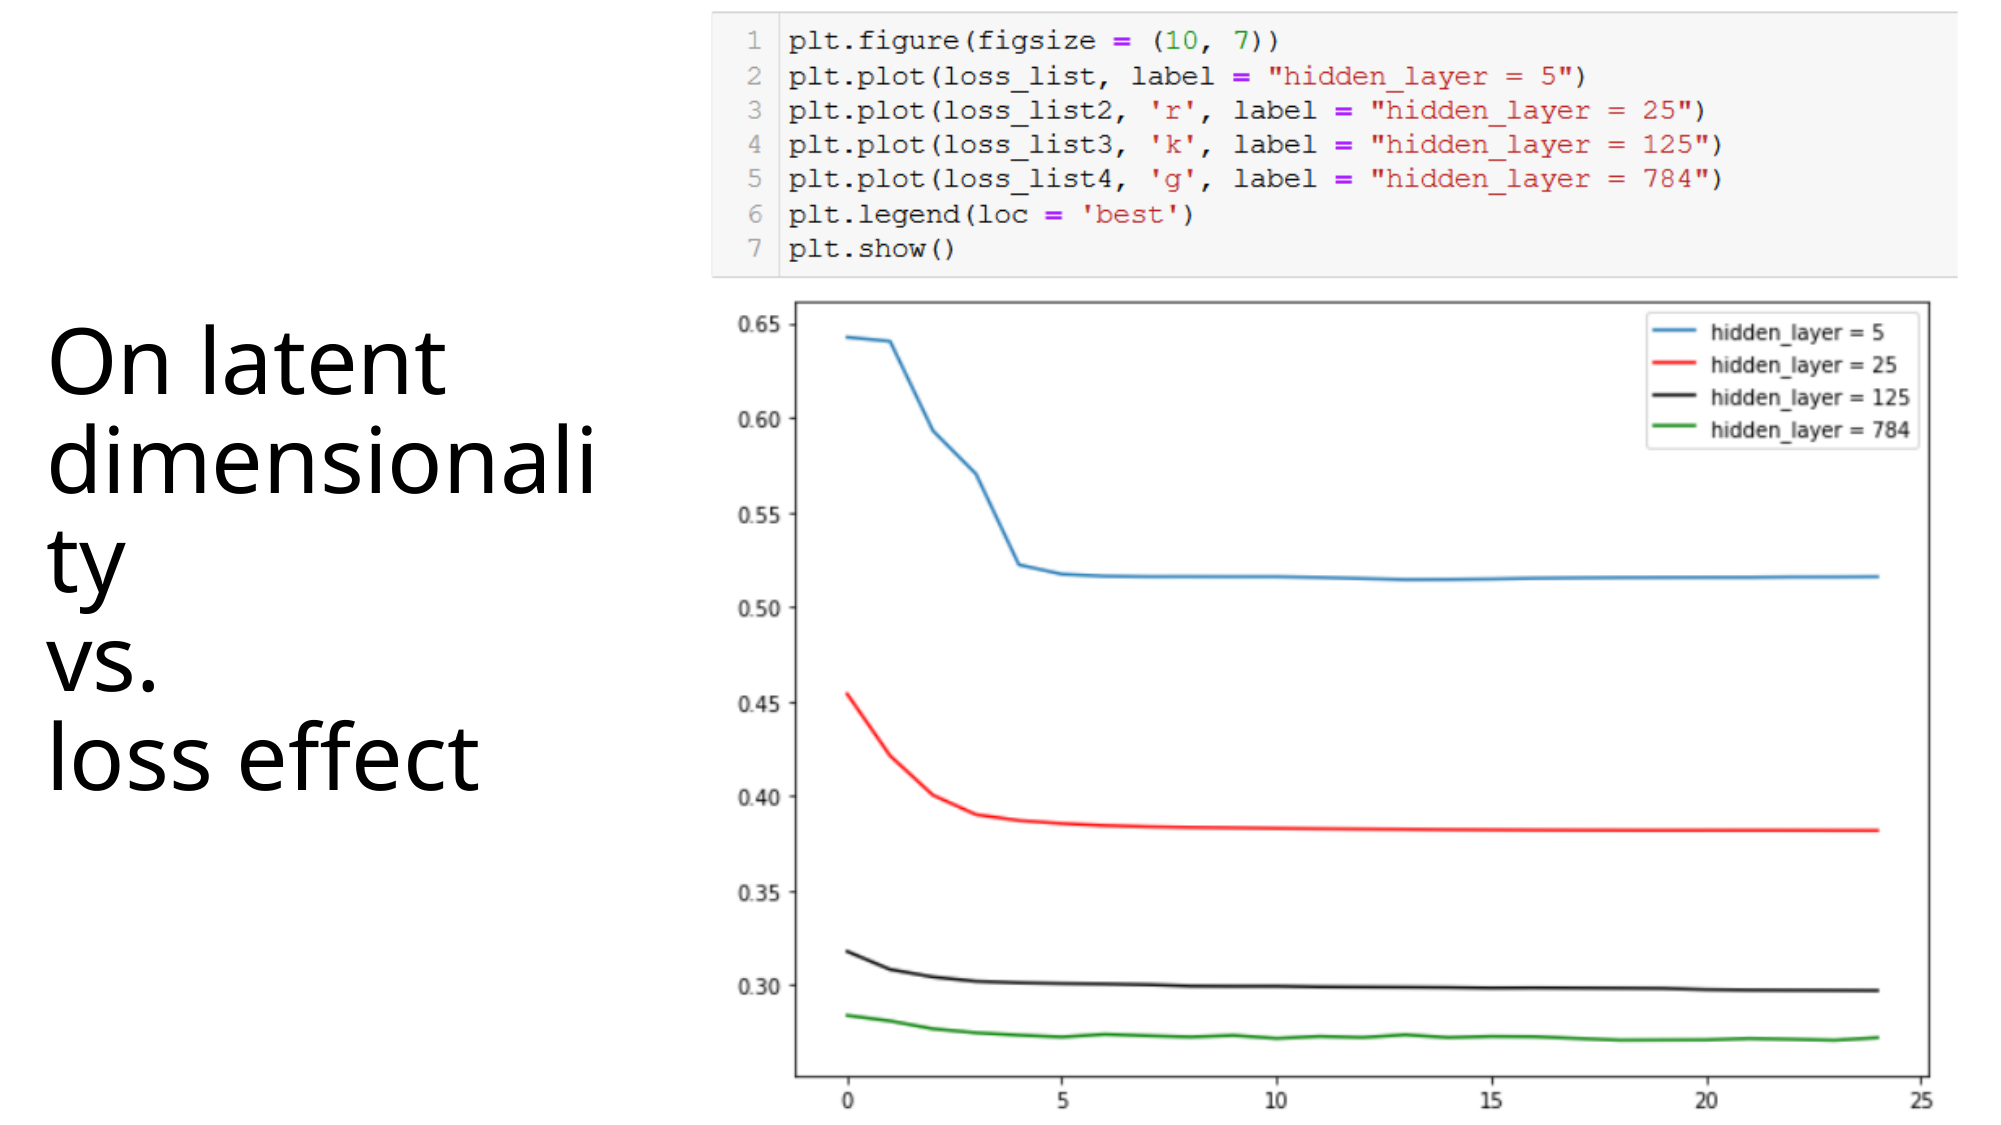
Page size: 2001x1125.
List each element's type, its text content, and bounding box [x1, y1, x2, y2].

picture [711, 3, 1958, 1125]
title On latent dimensionality vs. loss effect [31, 42, 639, 1083]
